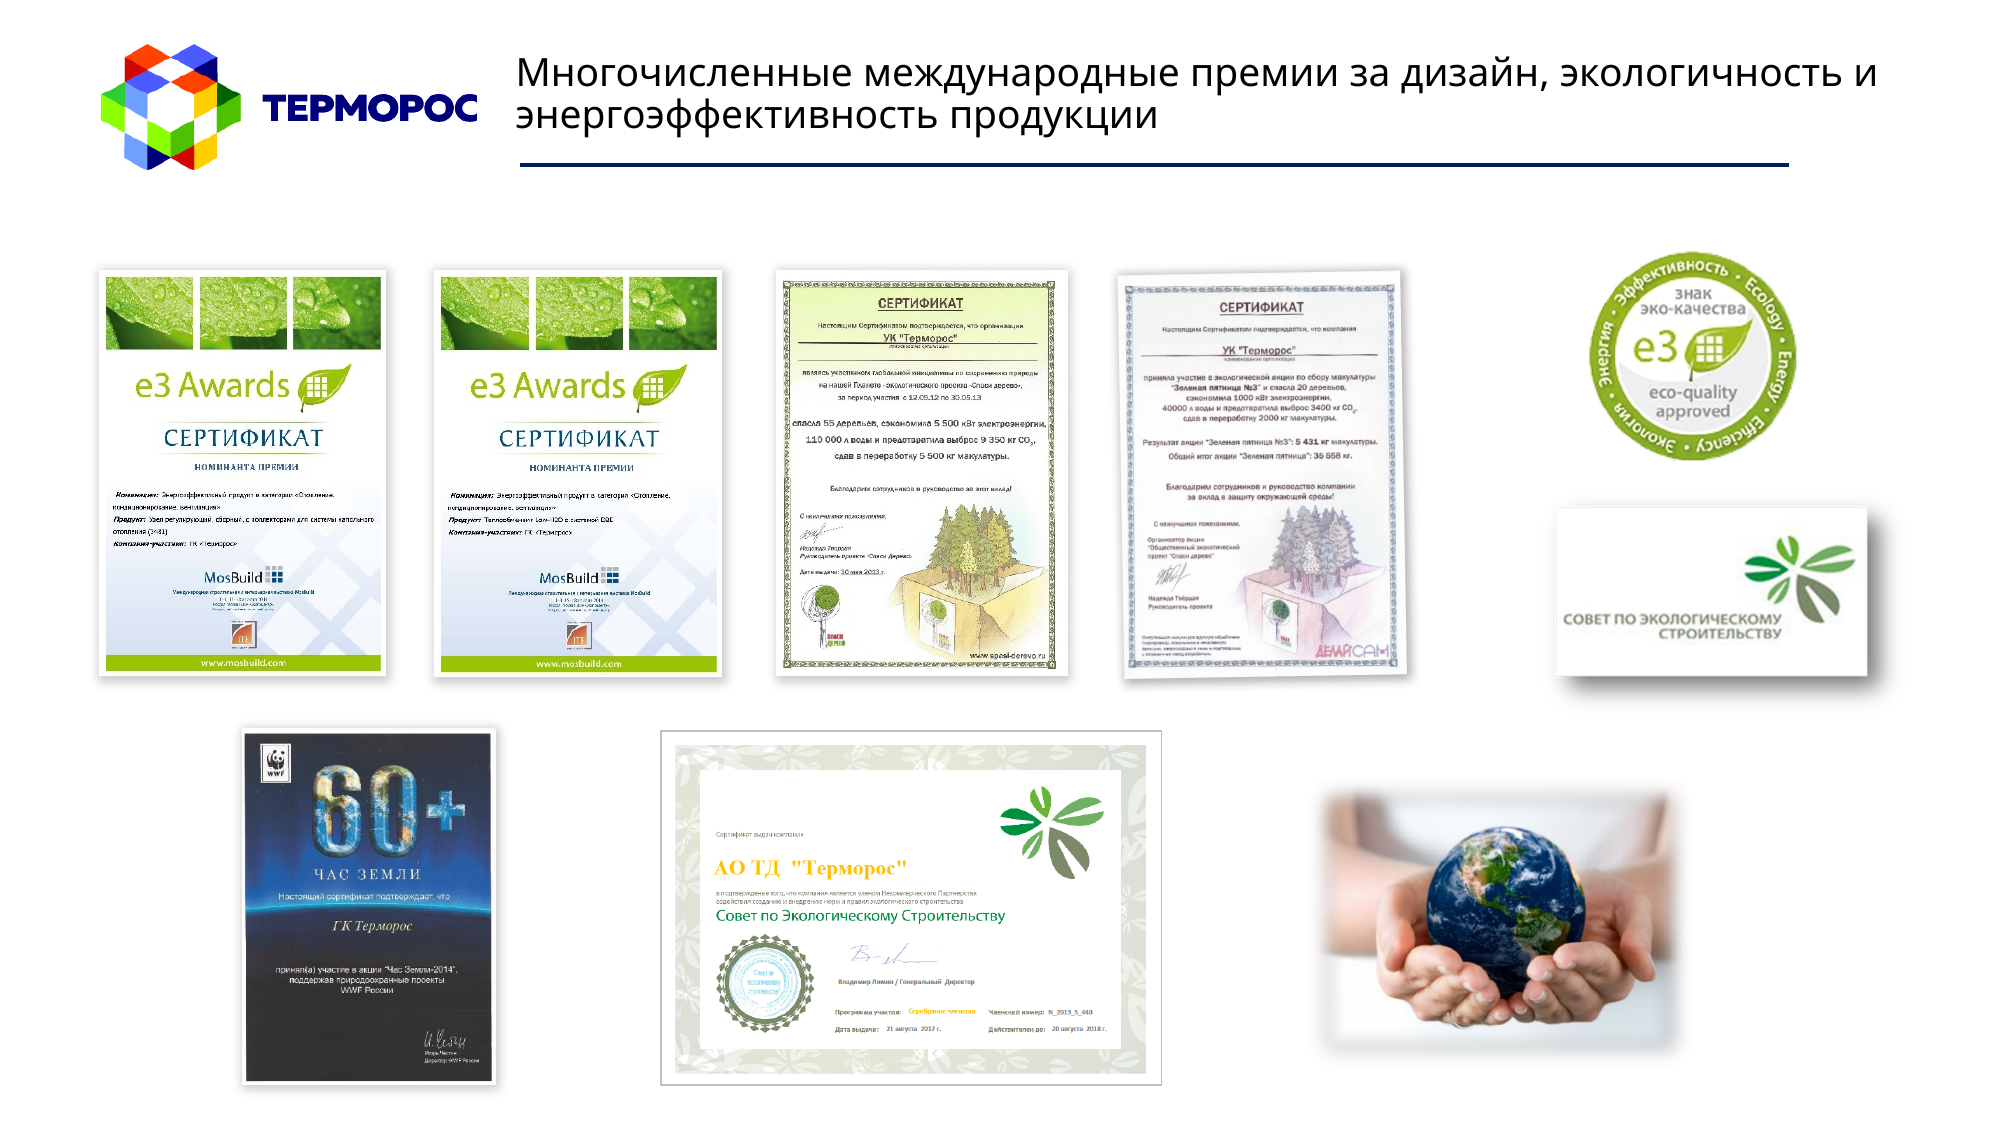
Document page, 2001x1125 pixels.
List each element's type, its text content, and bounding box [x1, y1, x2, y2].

picture [1310, 781, 1687, 1063]
picture [1588, 250, 1800, 461]
picture [776, 270, 1068, 676]
picture [242, 728, 496, 1085]
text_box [659, 730, 1162, 1086]
picture [99, 270, 386, 676]
title Многочисленные международные премии за дизайн, экологичность и энергоэффективность продукции [500, 44, 1950, 145]
picture [1534, 485, 1913, 722]
picture [101, 44, 477, 170]
picture [434, 270, 722, 677]
picture [1118, 271, 1406, 678]
